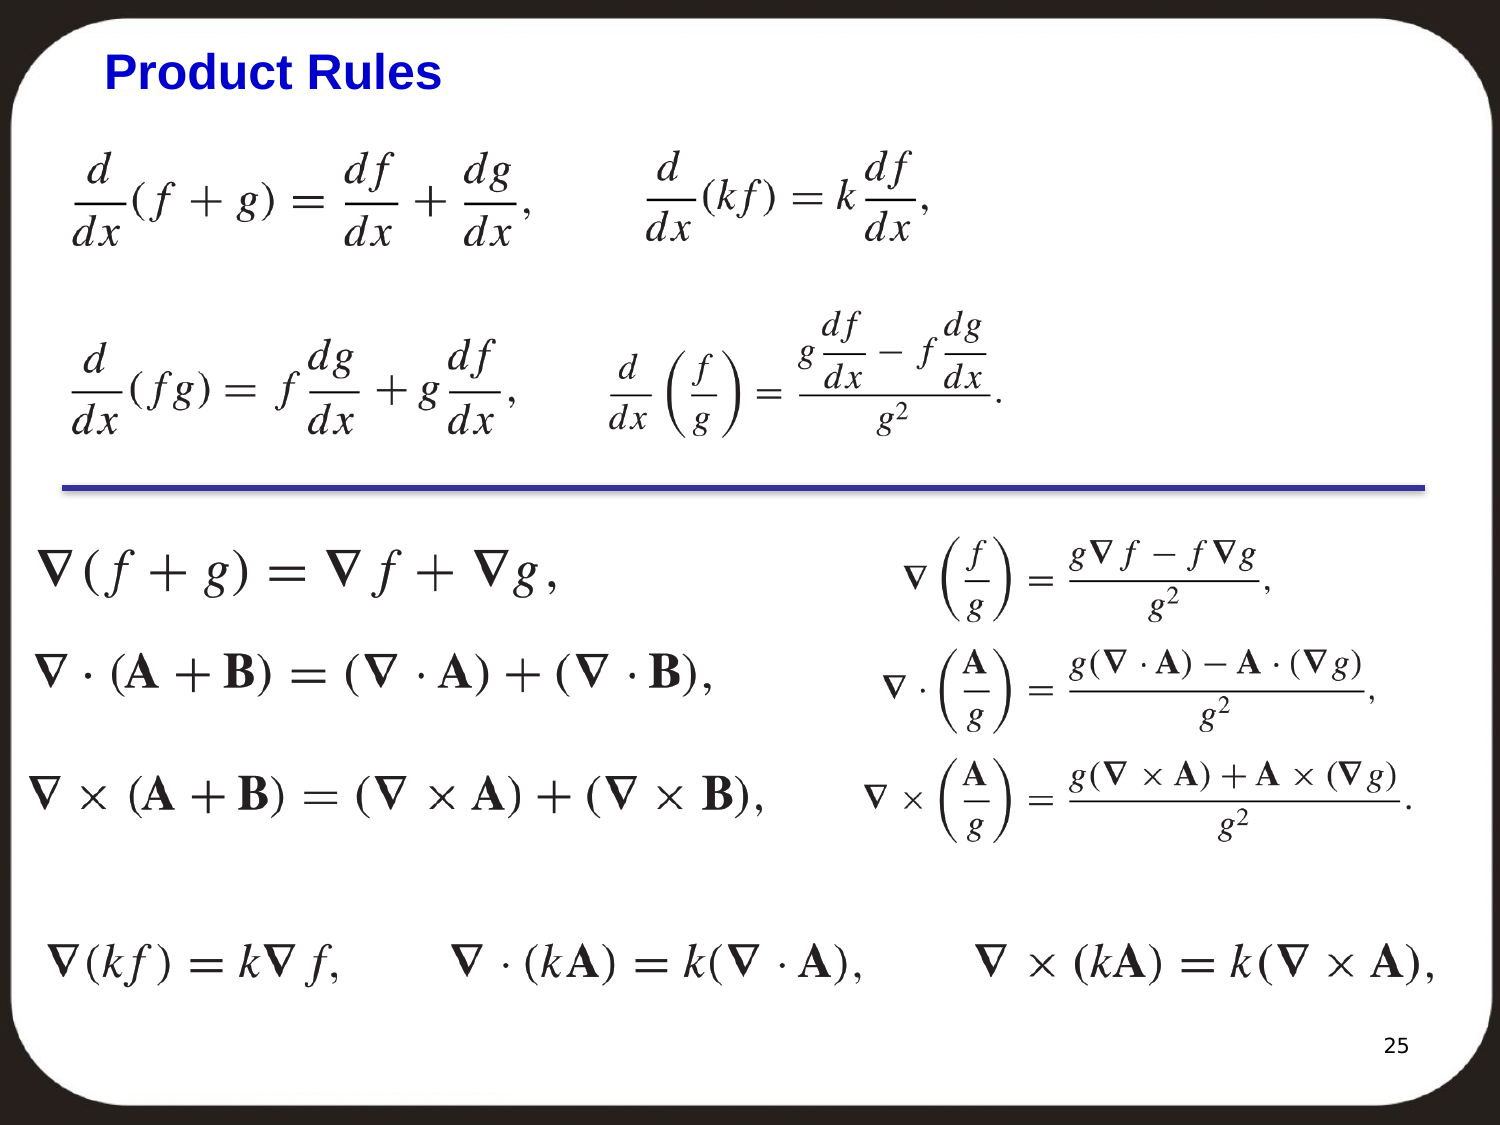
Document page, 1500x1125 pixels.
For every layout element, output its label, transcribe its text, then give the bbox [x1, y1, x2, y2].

text_box Product Rules [89, 31, 458, 107]
slide_number 25 [1074, 1024, 1426, 1104]
picture [0, 0, 1500, 1125]
